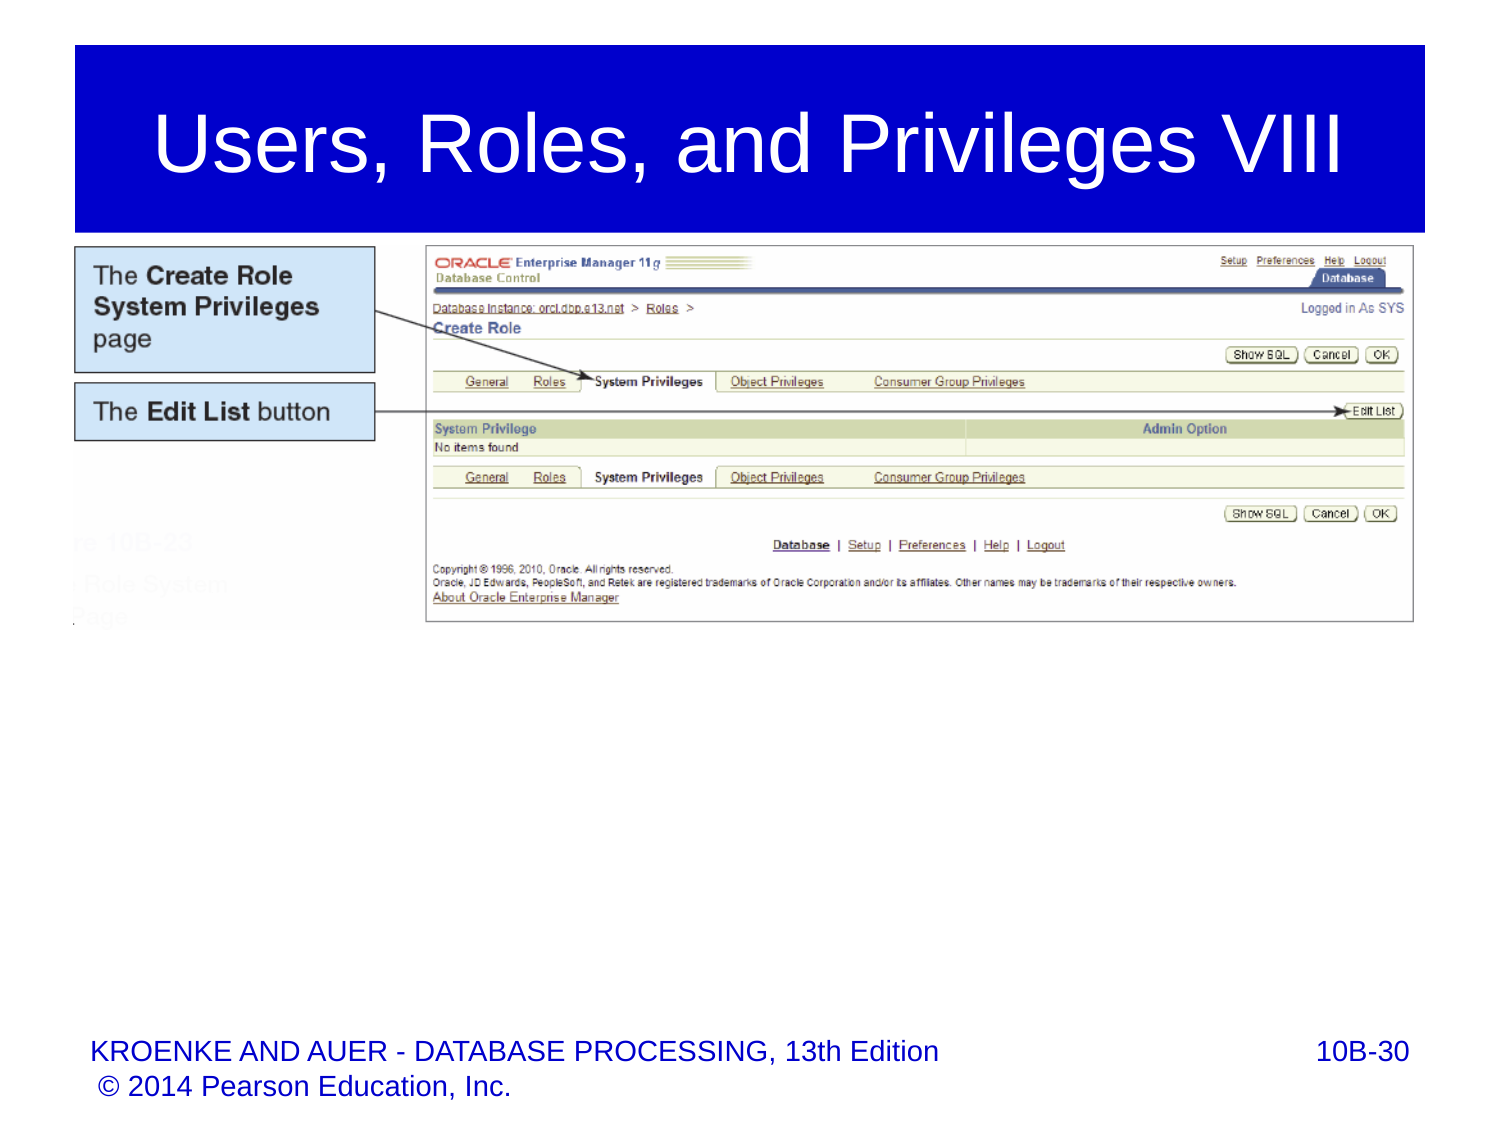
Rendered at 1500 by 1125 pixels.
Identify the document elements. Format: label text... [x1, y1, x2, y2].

slide_number 10B-30 [1074, 1024, 1426, 1103]
picture [73, 244, 1415, 630]
title Users, Roles, and Privileges VIII [75, 45, 1425, 233]
footer KROENKE AND AUER - DATABASE PROCESSING, 13th Edition © 2014 Pearson Education, Inc. [74, 1024, 963, 1104]
